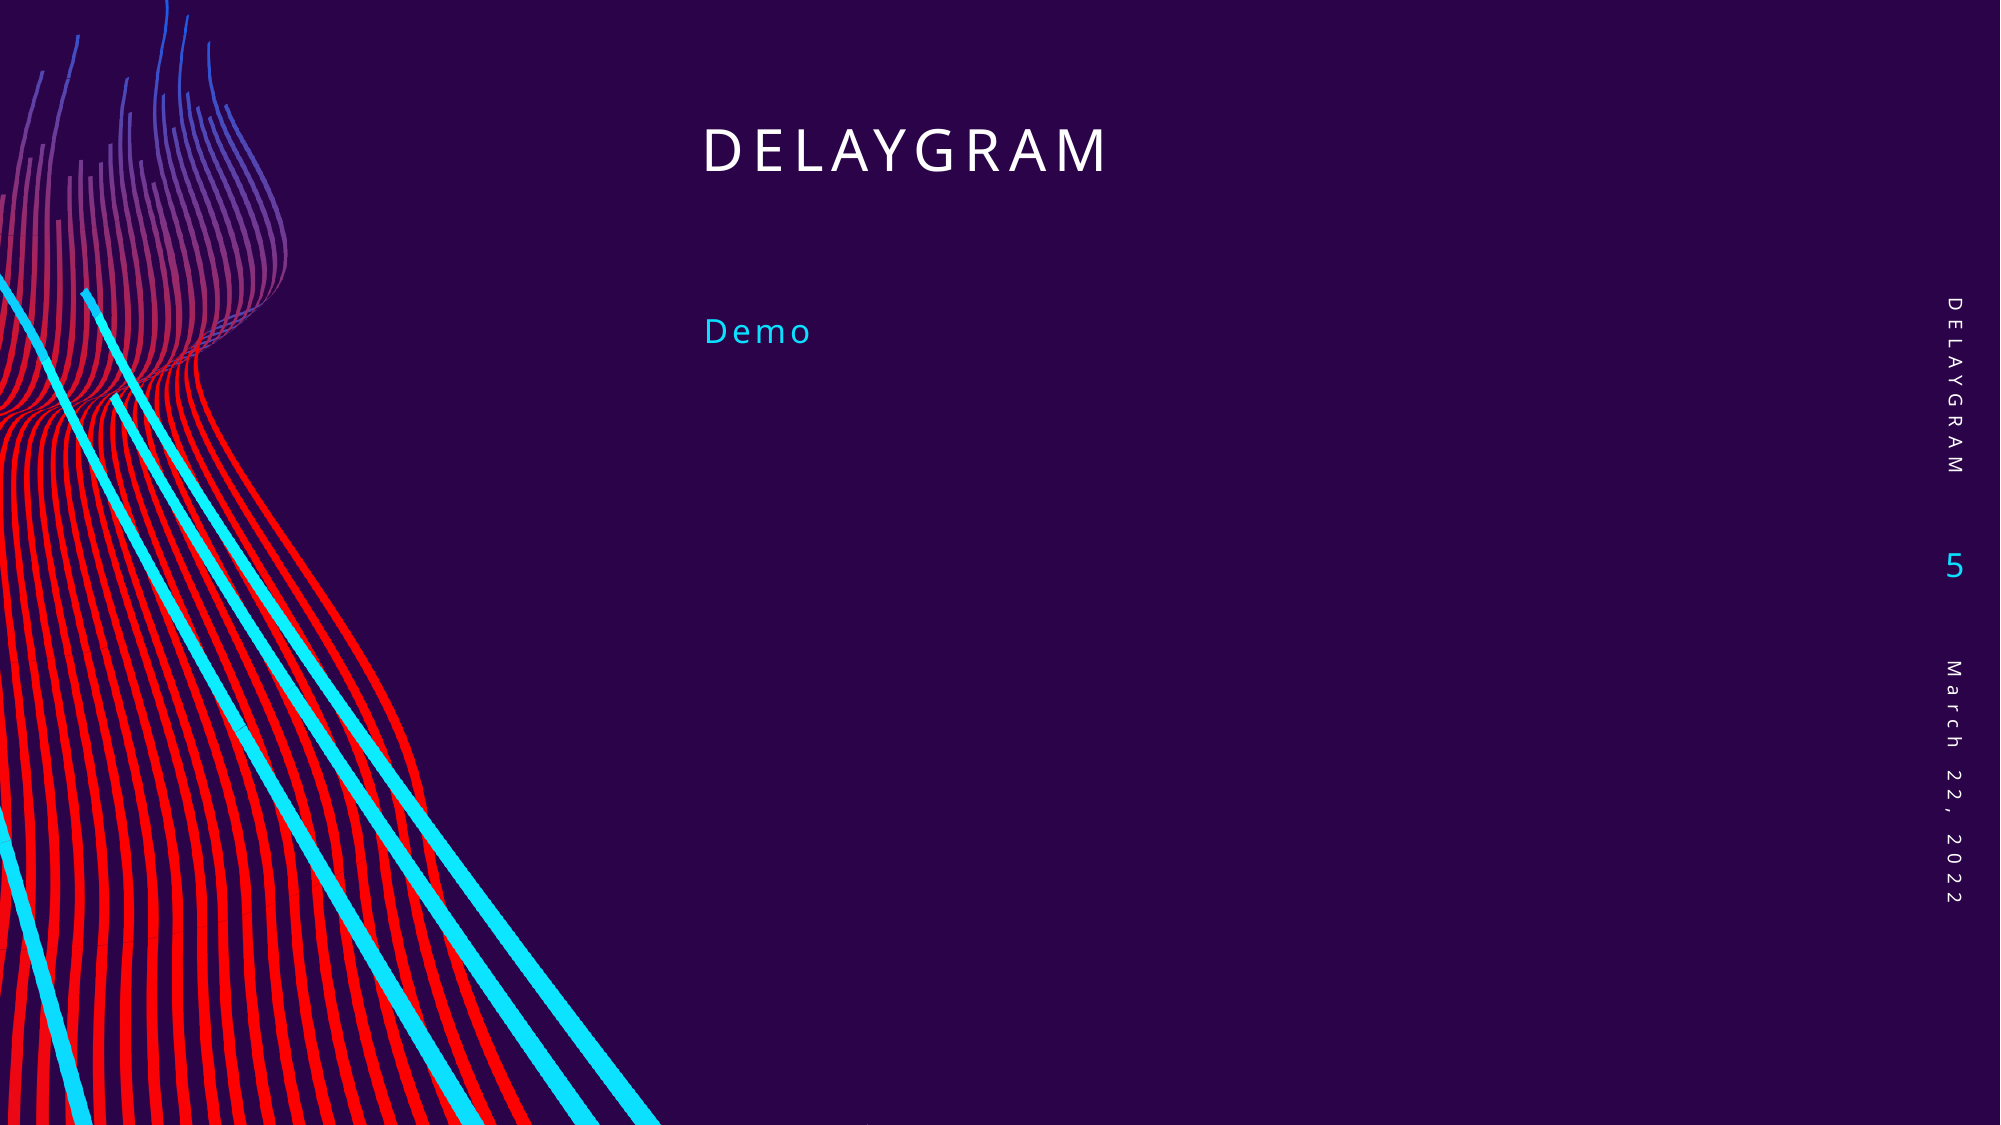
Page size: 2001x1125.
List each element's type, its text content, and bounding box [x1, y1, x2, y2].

footer DELAYGRAM [1926, 33, 1987, 489]
slide_number 5 [1889, 519, 1980, 615]
title Delaygram [686, 114, 1494, 224]
list Demo [688, 307, 1109, 368]
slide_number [1925, 645, 1986, 1080]
picture [0, 0, 2000, 1125]
